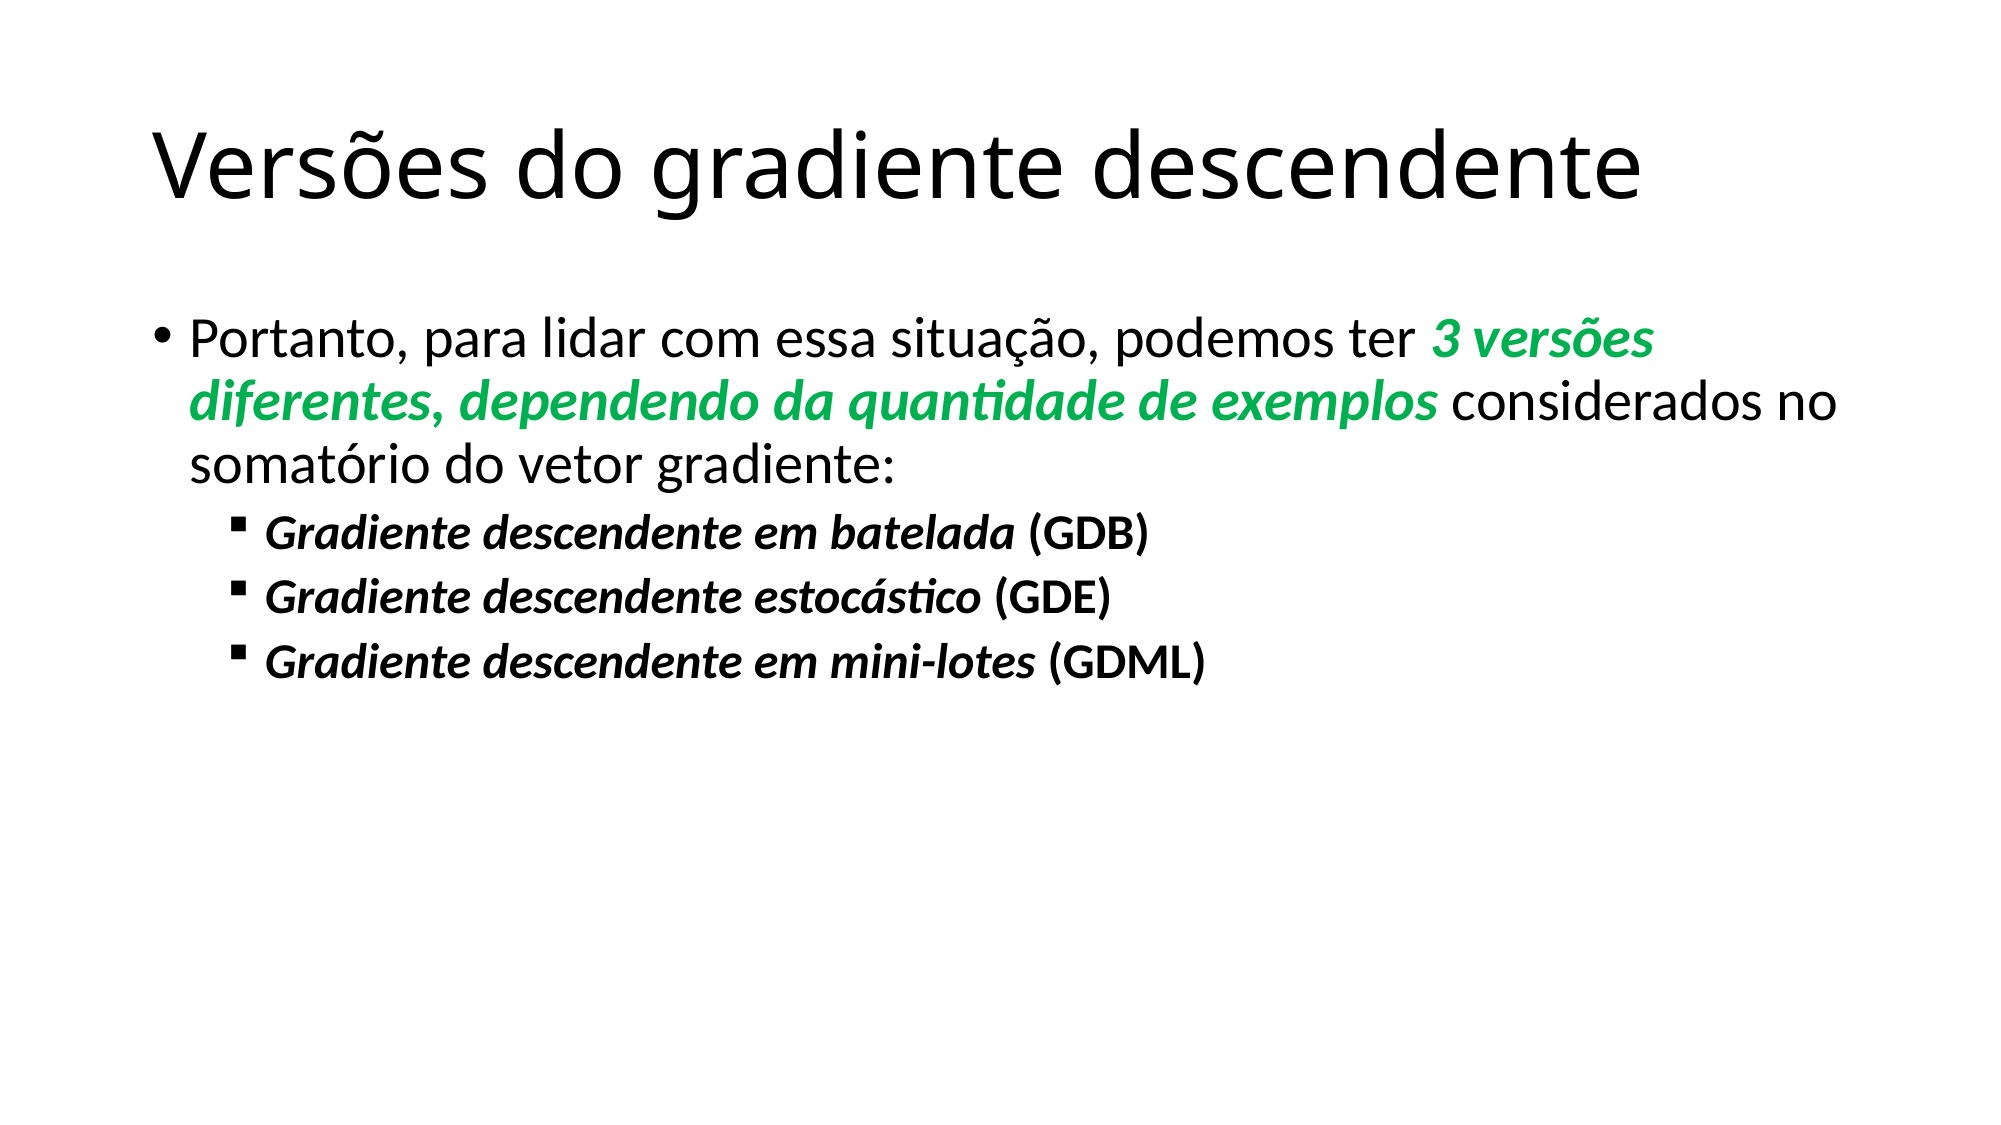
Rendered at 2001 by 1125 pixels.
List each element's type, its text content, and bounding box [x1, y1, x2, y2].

list Portanto, para lidar com essa situação, podemos ter 3 versões diferentes, dependendo da quantidade de exemplos considerados no somatório do vetor gradiente: Gradiente descendente em batelada (GDB) Gradiente descendente estocástico (GDE) Gradiente descendente em mini-lotes (GDML) [137, 299, 1939, 1125]
title Versões do gradiente descendente [137, 59, 1863, 278]
